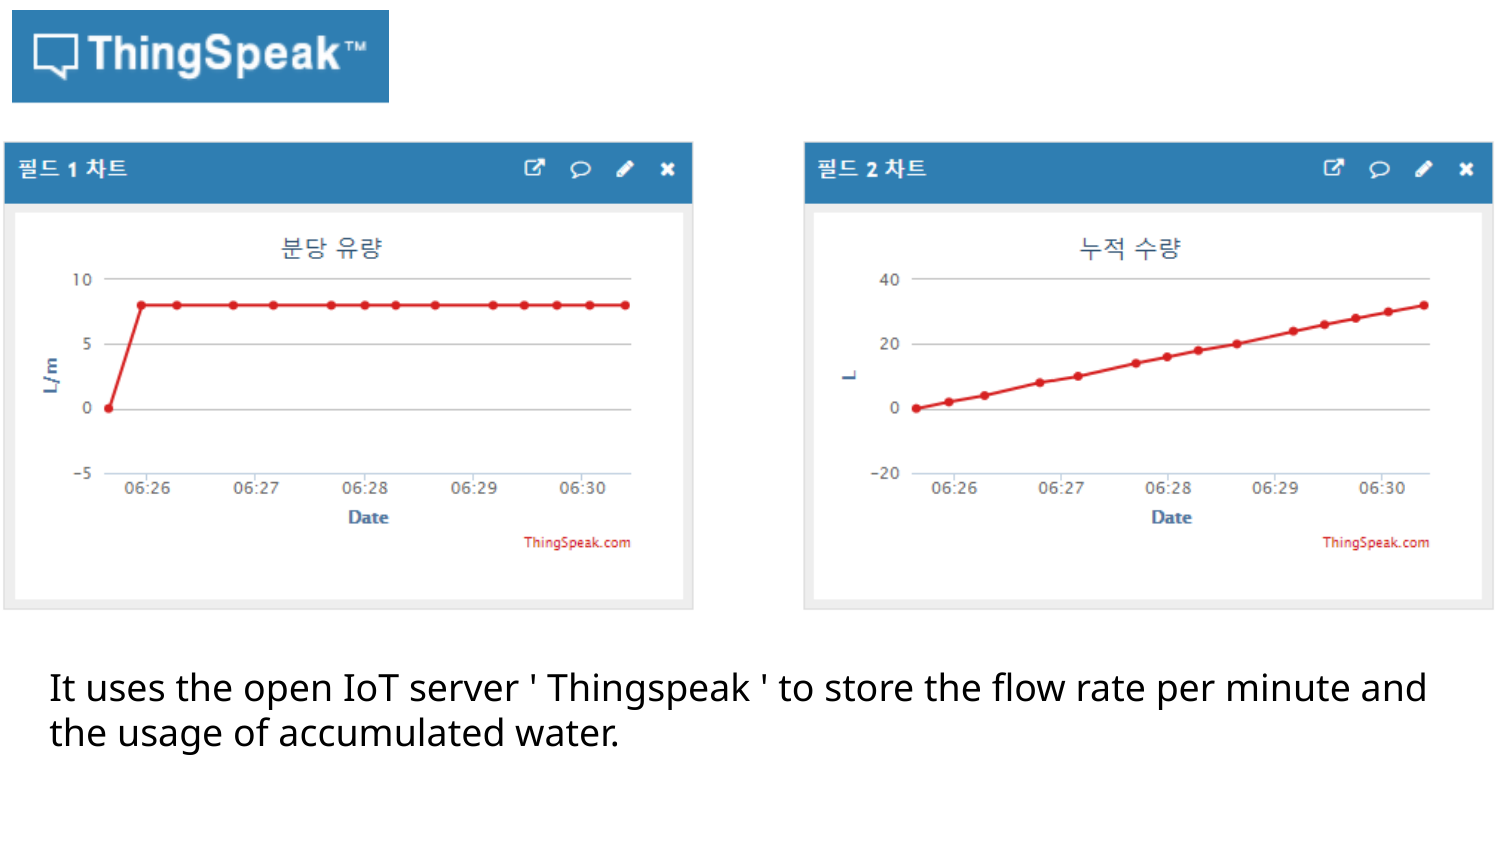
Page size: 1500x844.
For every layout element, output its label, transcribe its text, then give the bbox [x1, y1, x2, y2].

picture [12, 10, 390, 105]
picture [0, 137, 1500, 616]
text_box It uses the open IoT server ' Thingspeak ' to store the flow rate per minute and the usage of accumulated water. [34, 656, 1466, 762]
